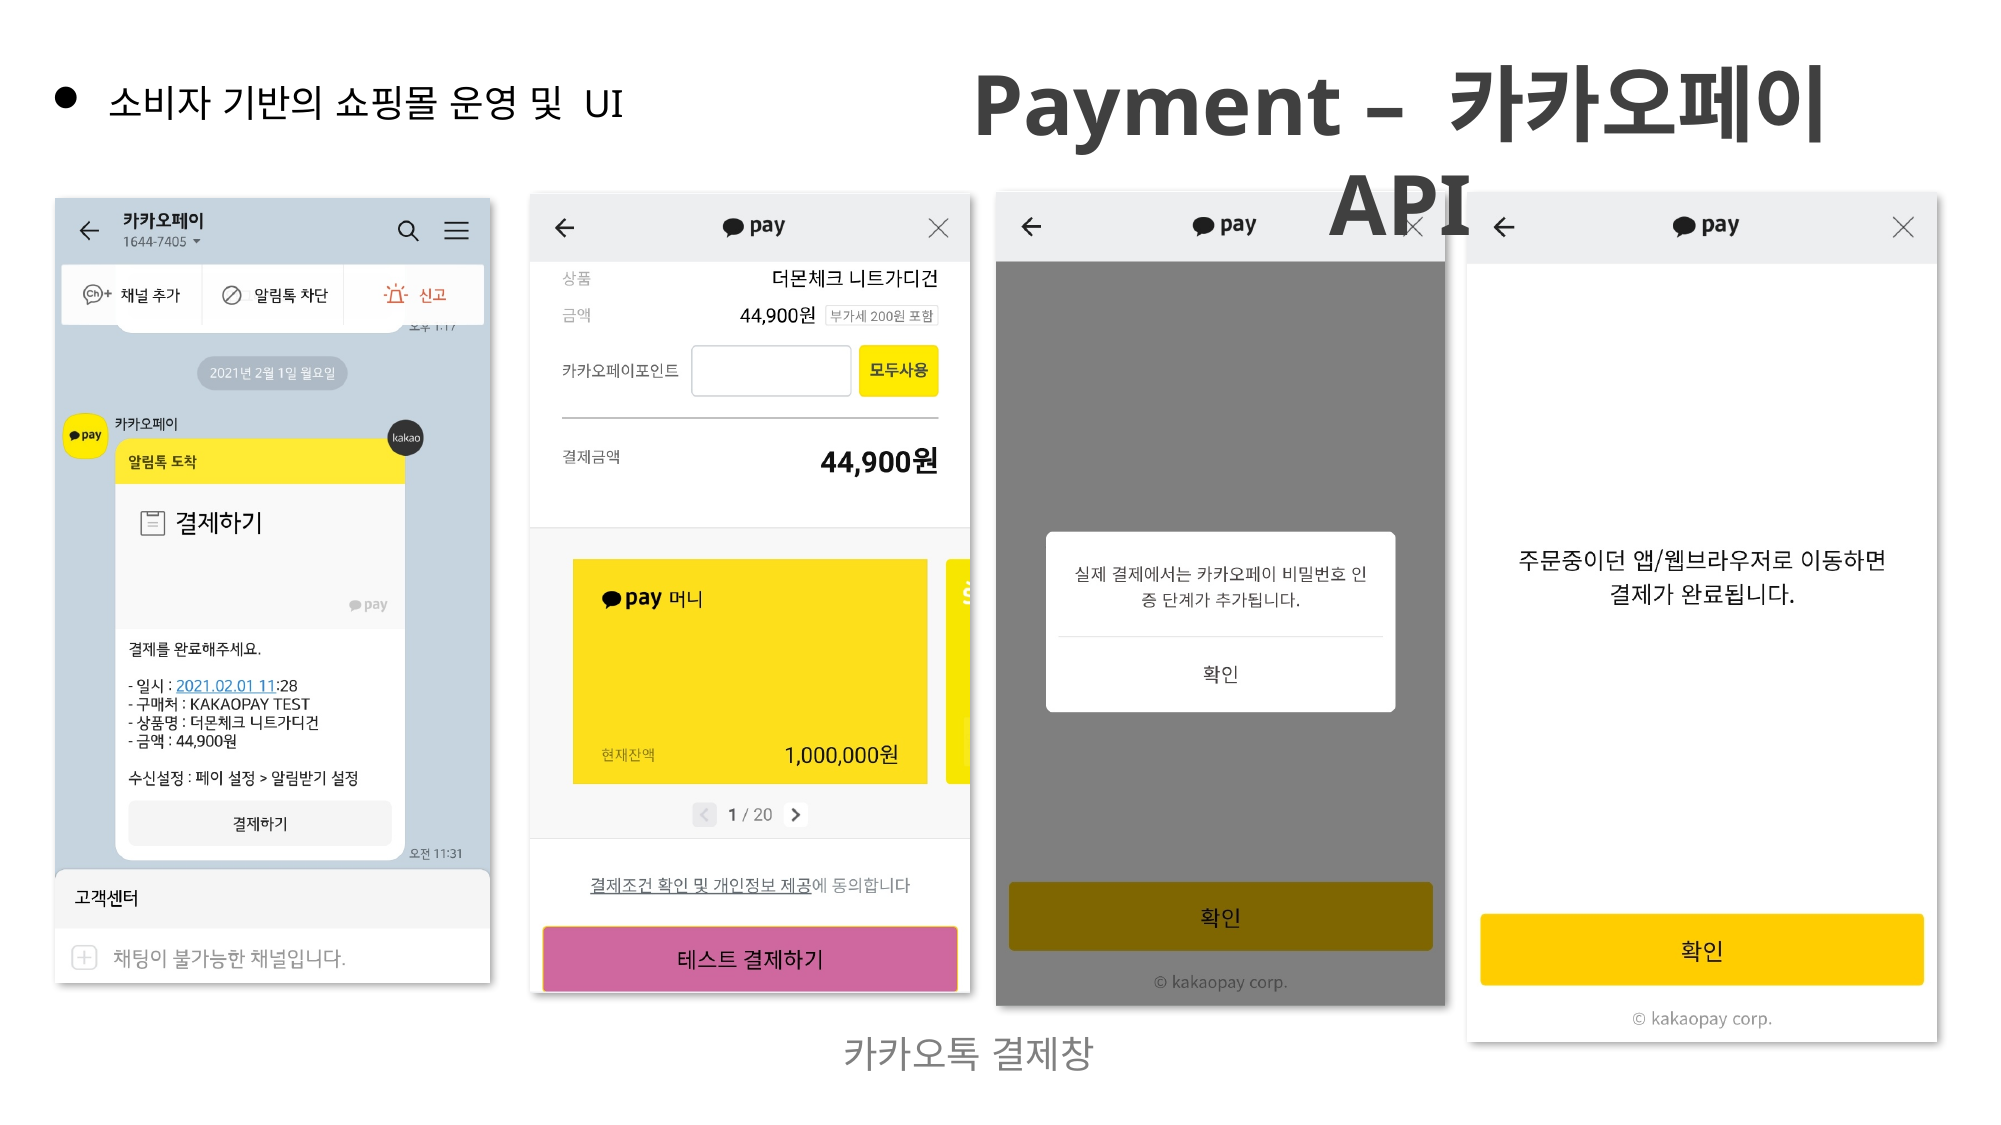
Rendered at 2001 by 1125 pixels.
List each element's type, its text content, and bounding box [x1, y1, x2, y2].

text_box 소비자 기반의 쇼핑몰 운영 및 UI [37, 72, 649, 133]
text_box Payment – 카카오페이 API [865, 44, 1937, 260]
text_box 카카오톡 결제창 [828, 1023, 1110, 1084]
picture [530, 193, 970, 993]
picture [55, 198, 490, 983]
picture [1467, 193, 1937, 1042]
picture [996, 191, 1445, 1006]
